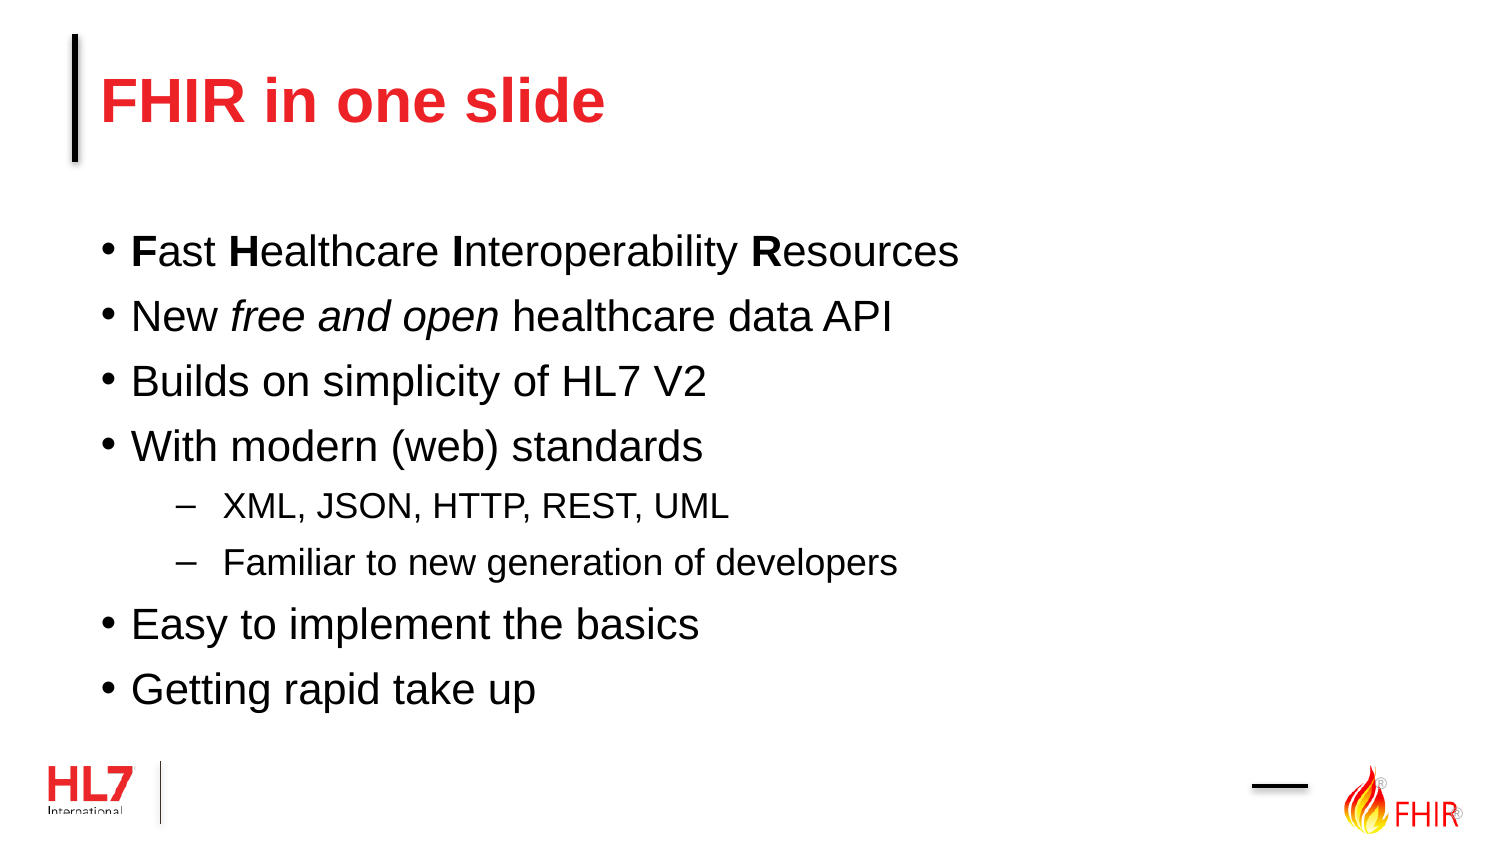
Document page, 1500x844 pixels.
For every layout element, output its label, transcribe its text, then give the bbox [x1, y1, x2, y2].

list Fast Healthcare Interoperability Resources New free and open healthcare data API Builds on simplicity of HL7 V2 With modern (web) standards XML, JSON, HTTP, REST, UML Familiar to new generation of developers Easy to implement the basics Getting rapid take up [100, 222, 1451, 731]
title FHIR in one slide [100, 33, 1451, 163]
picture [1339, 760, 1463, 837]
